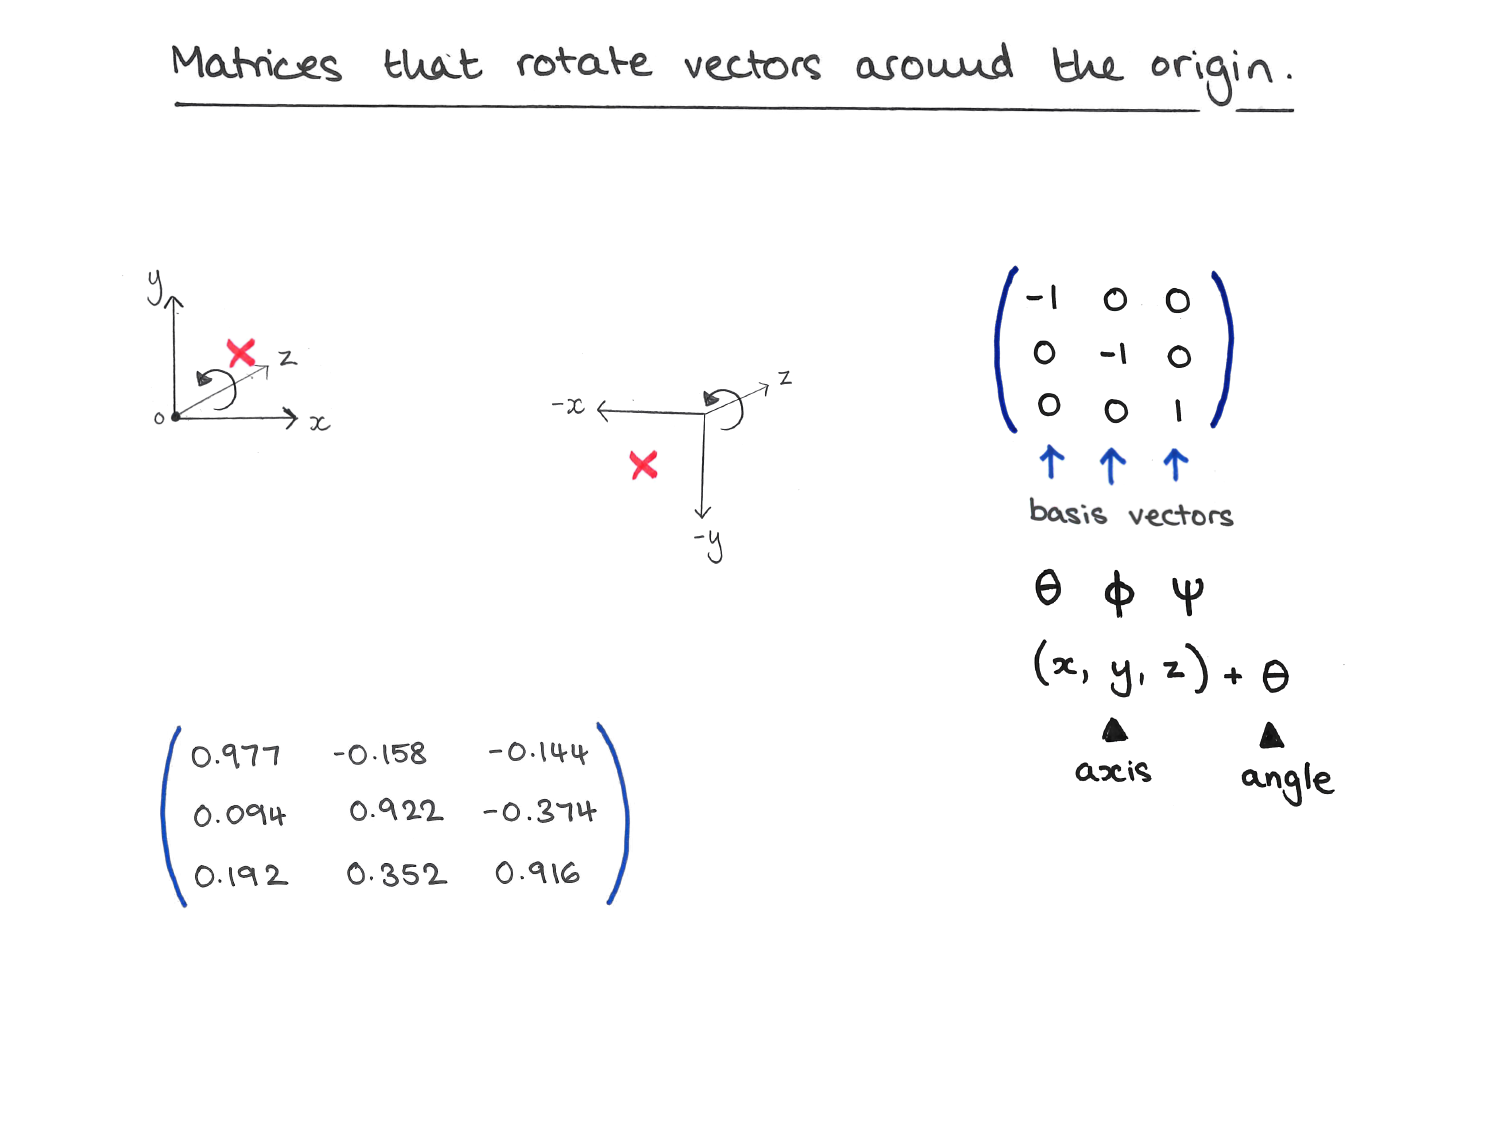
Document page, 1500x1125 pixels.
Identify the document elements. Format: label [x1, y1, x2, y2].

picture [149, 12, 1320, 133]
text_box [528, 339, 808, 578]
picture [138, 708, 646, 925]
picture [609, 417, 680, 517]
picture [119, 238, 360, 458]
picture [976, 245, 1254, 533]
picture [1007, 548, 1364, 824]
